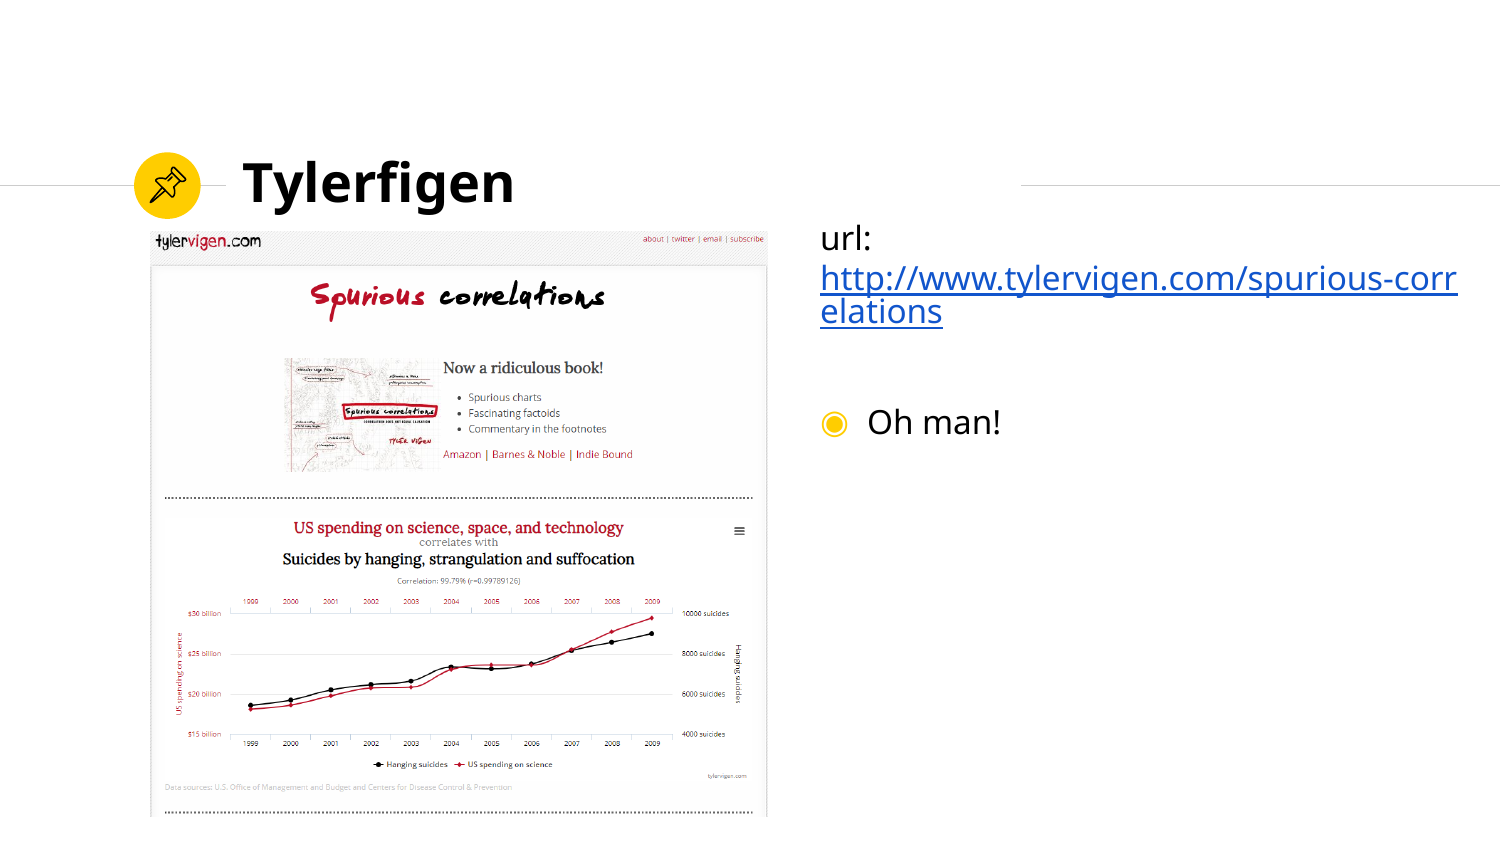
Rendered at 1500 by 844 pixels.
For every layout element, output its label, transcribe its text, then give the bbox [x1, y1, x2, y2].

picture [150, 231, 768, 818]
title Tylerfigen [227, 145, 1021, 217]
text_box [150, 166, 186, 203]
text_box url: http://www.tylervigen.com/spurious-correlations Oh man! [805, 202, 1476, 788]
